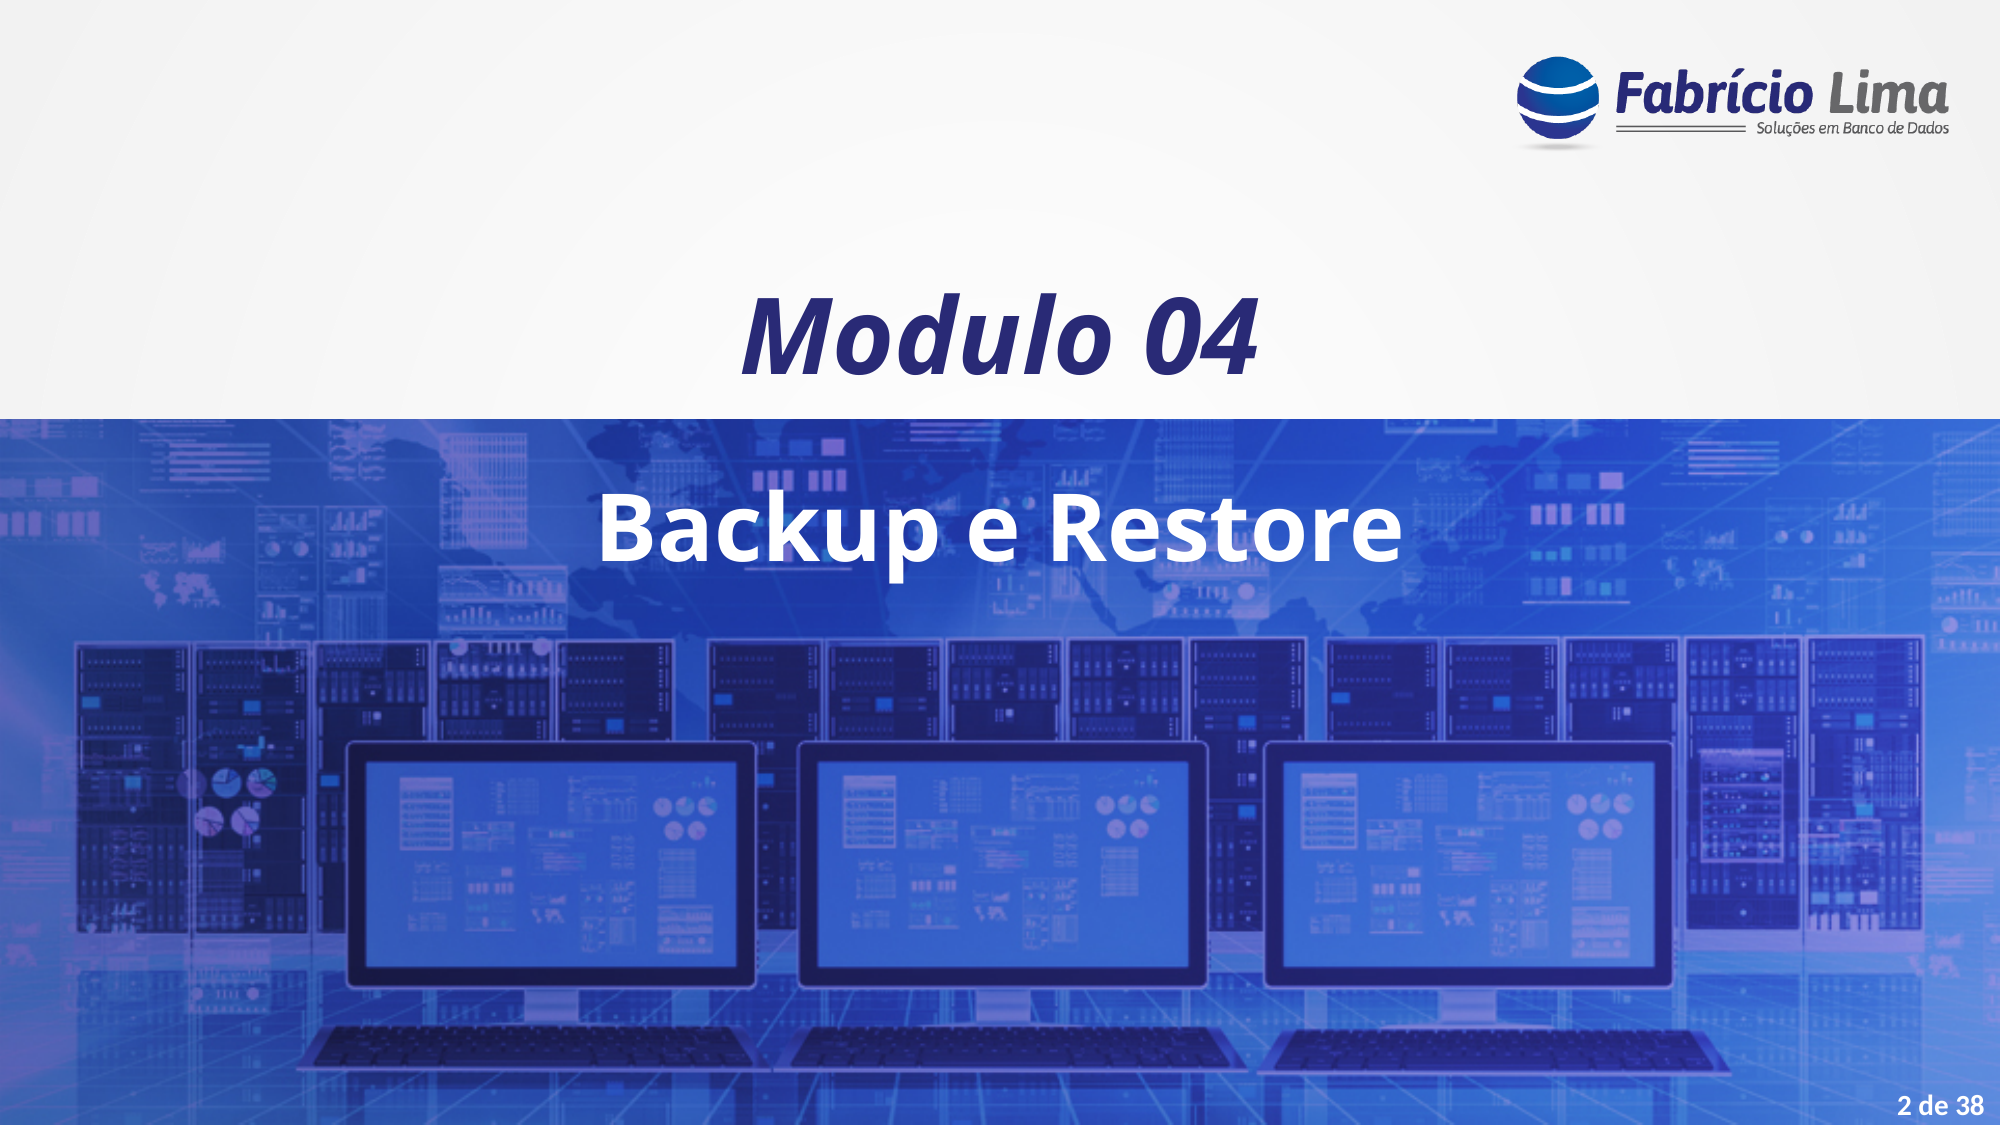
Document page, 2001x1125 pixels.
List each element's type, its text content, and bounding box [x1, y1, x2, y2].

text_box Modulo 04 [0, 262, 2000, 417]
picture [0, 593, 2000, 1125]
text_box Backup e Restore [0, 462, 2000, 593]
picture [0, 419, 2000, 462]
picture [1483, 10, 1980, 185]
slide_number 2 de 38 [1718, 1083, 2000, 1125]
